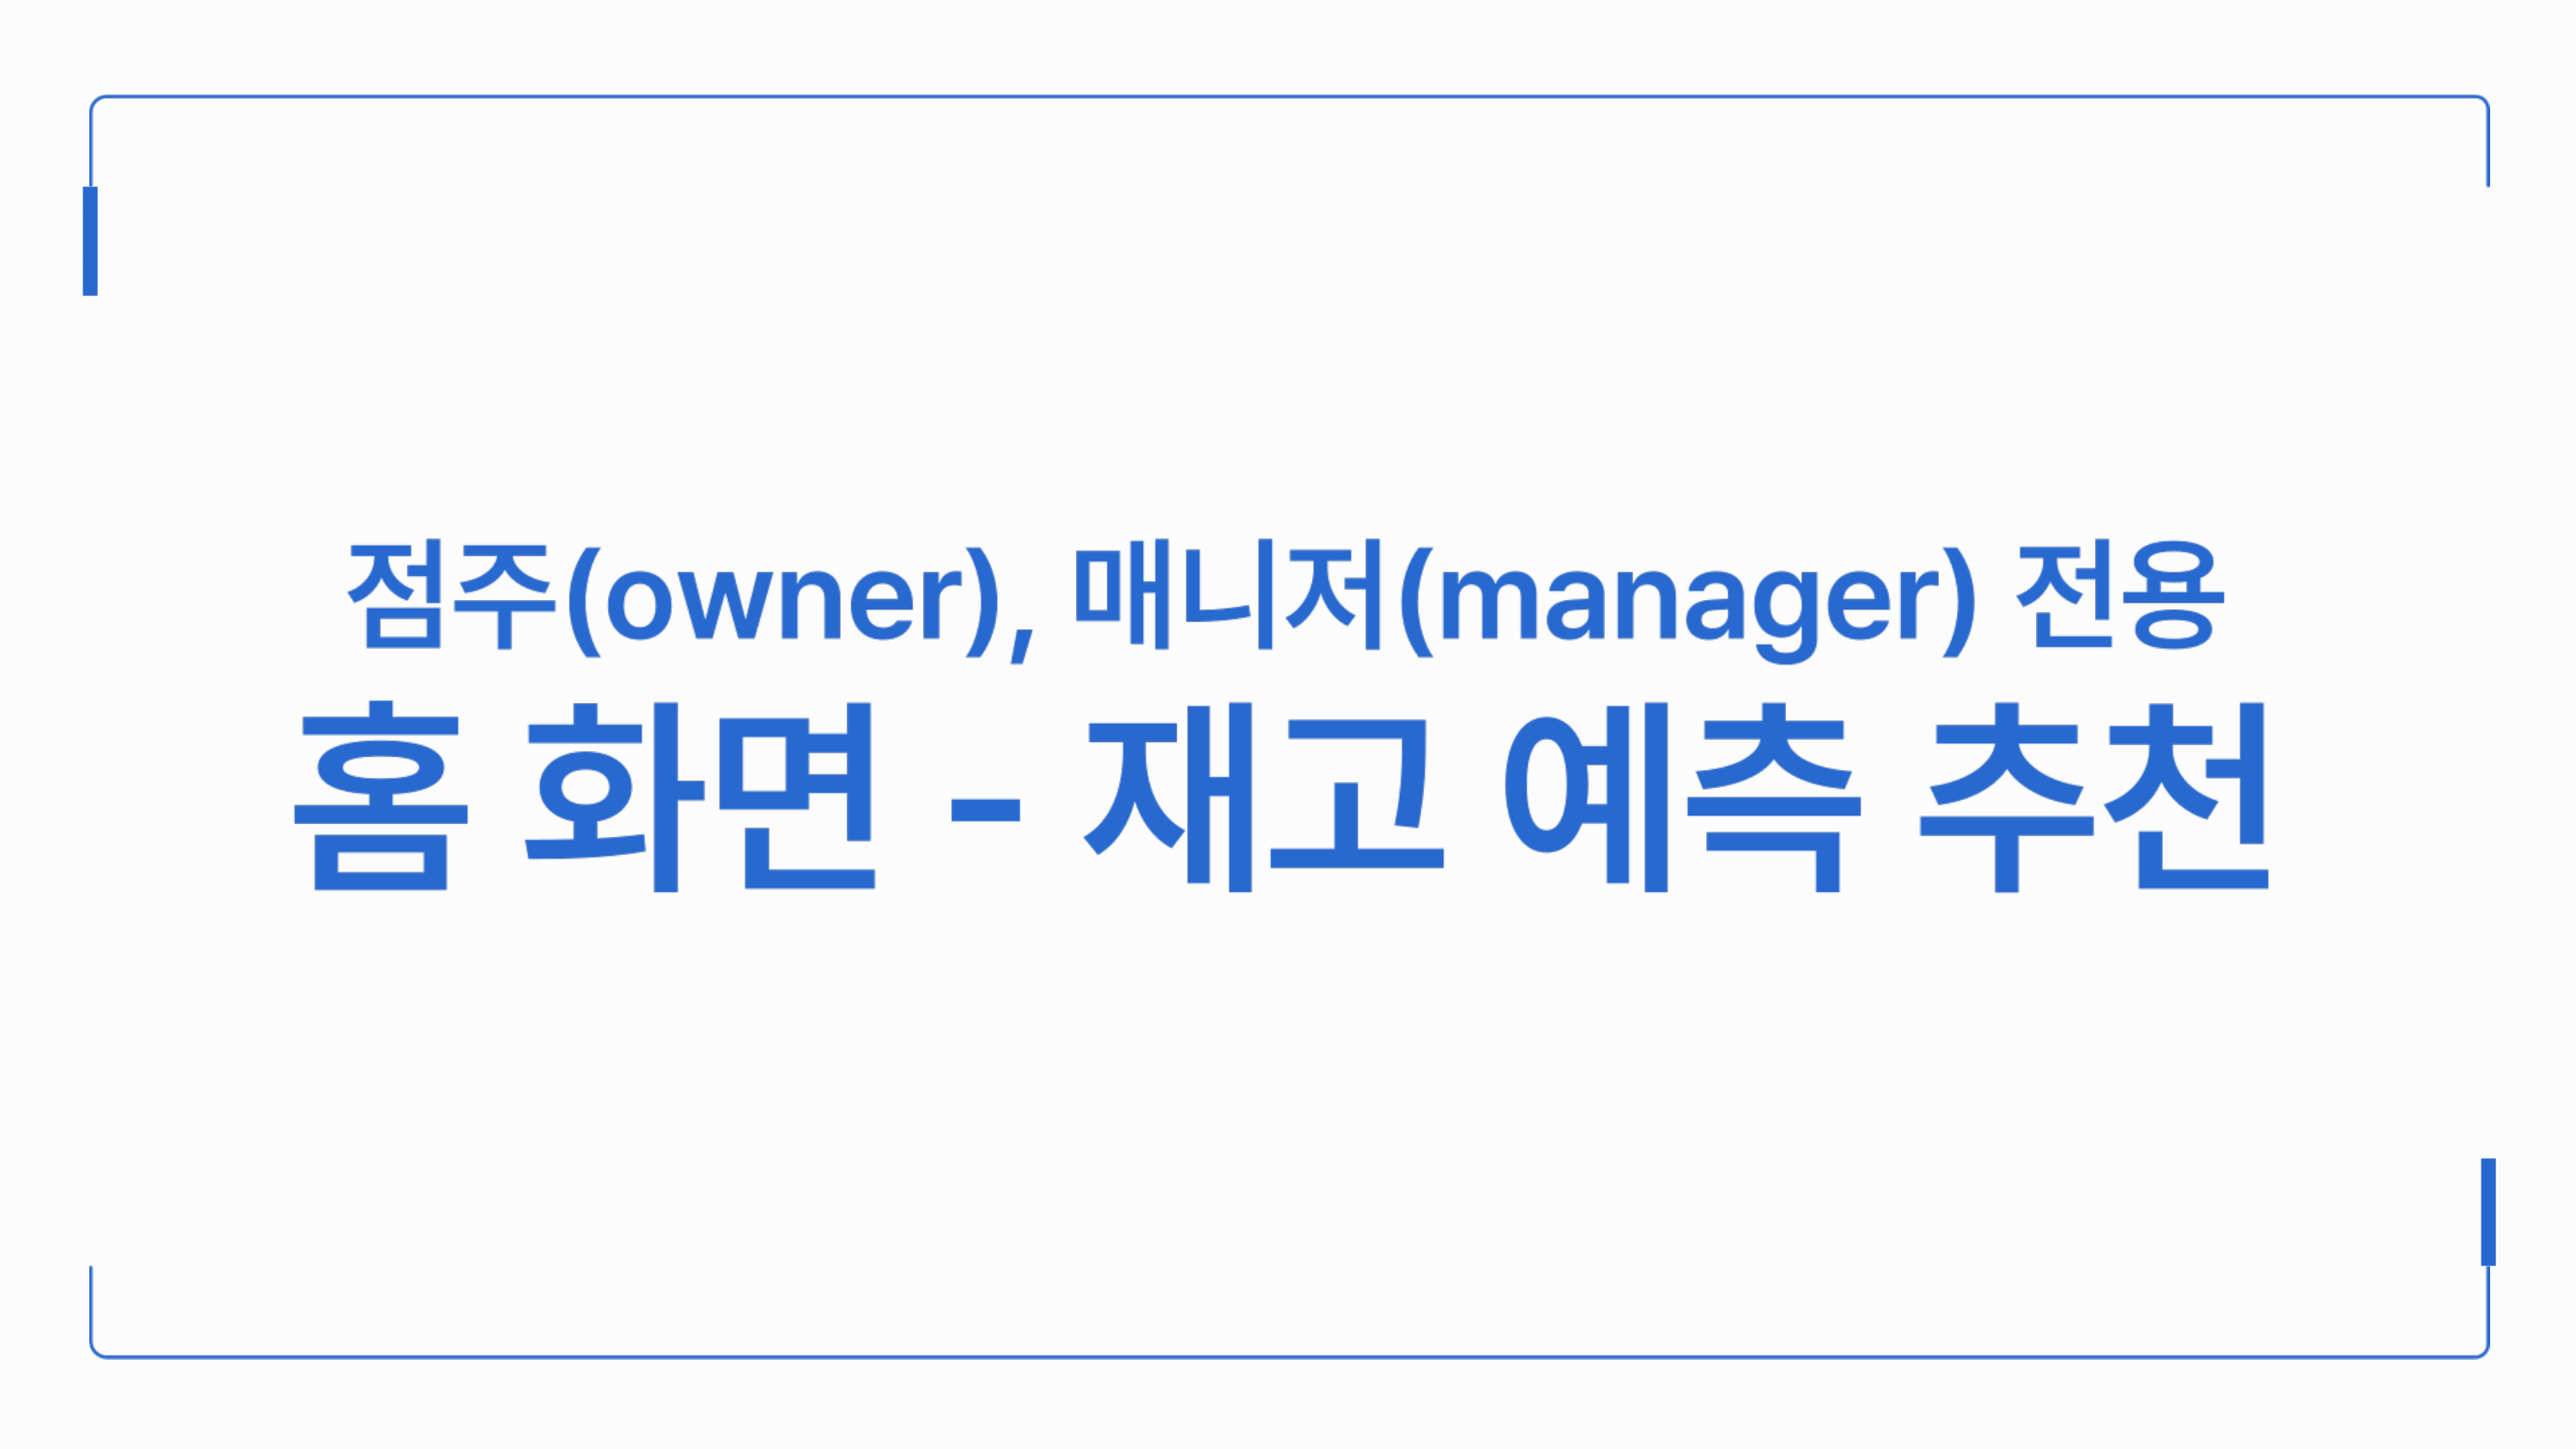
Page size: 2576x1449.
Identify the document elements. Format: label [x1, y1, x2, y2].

picture [35, 94, 2491, 295]
picture [69, 420, 2554, 1138]
picture [88, 1159, 2543, 1360]
